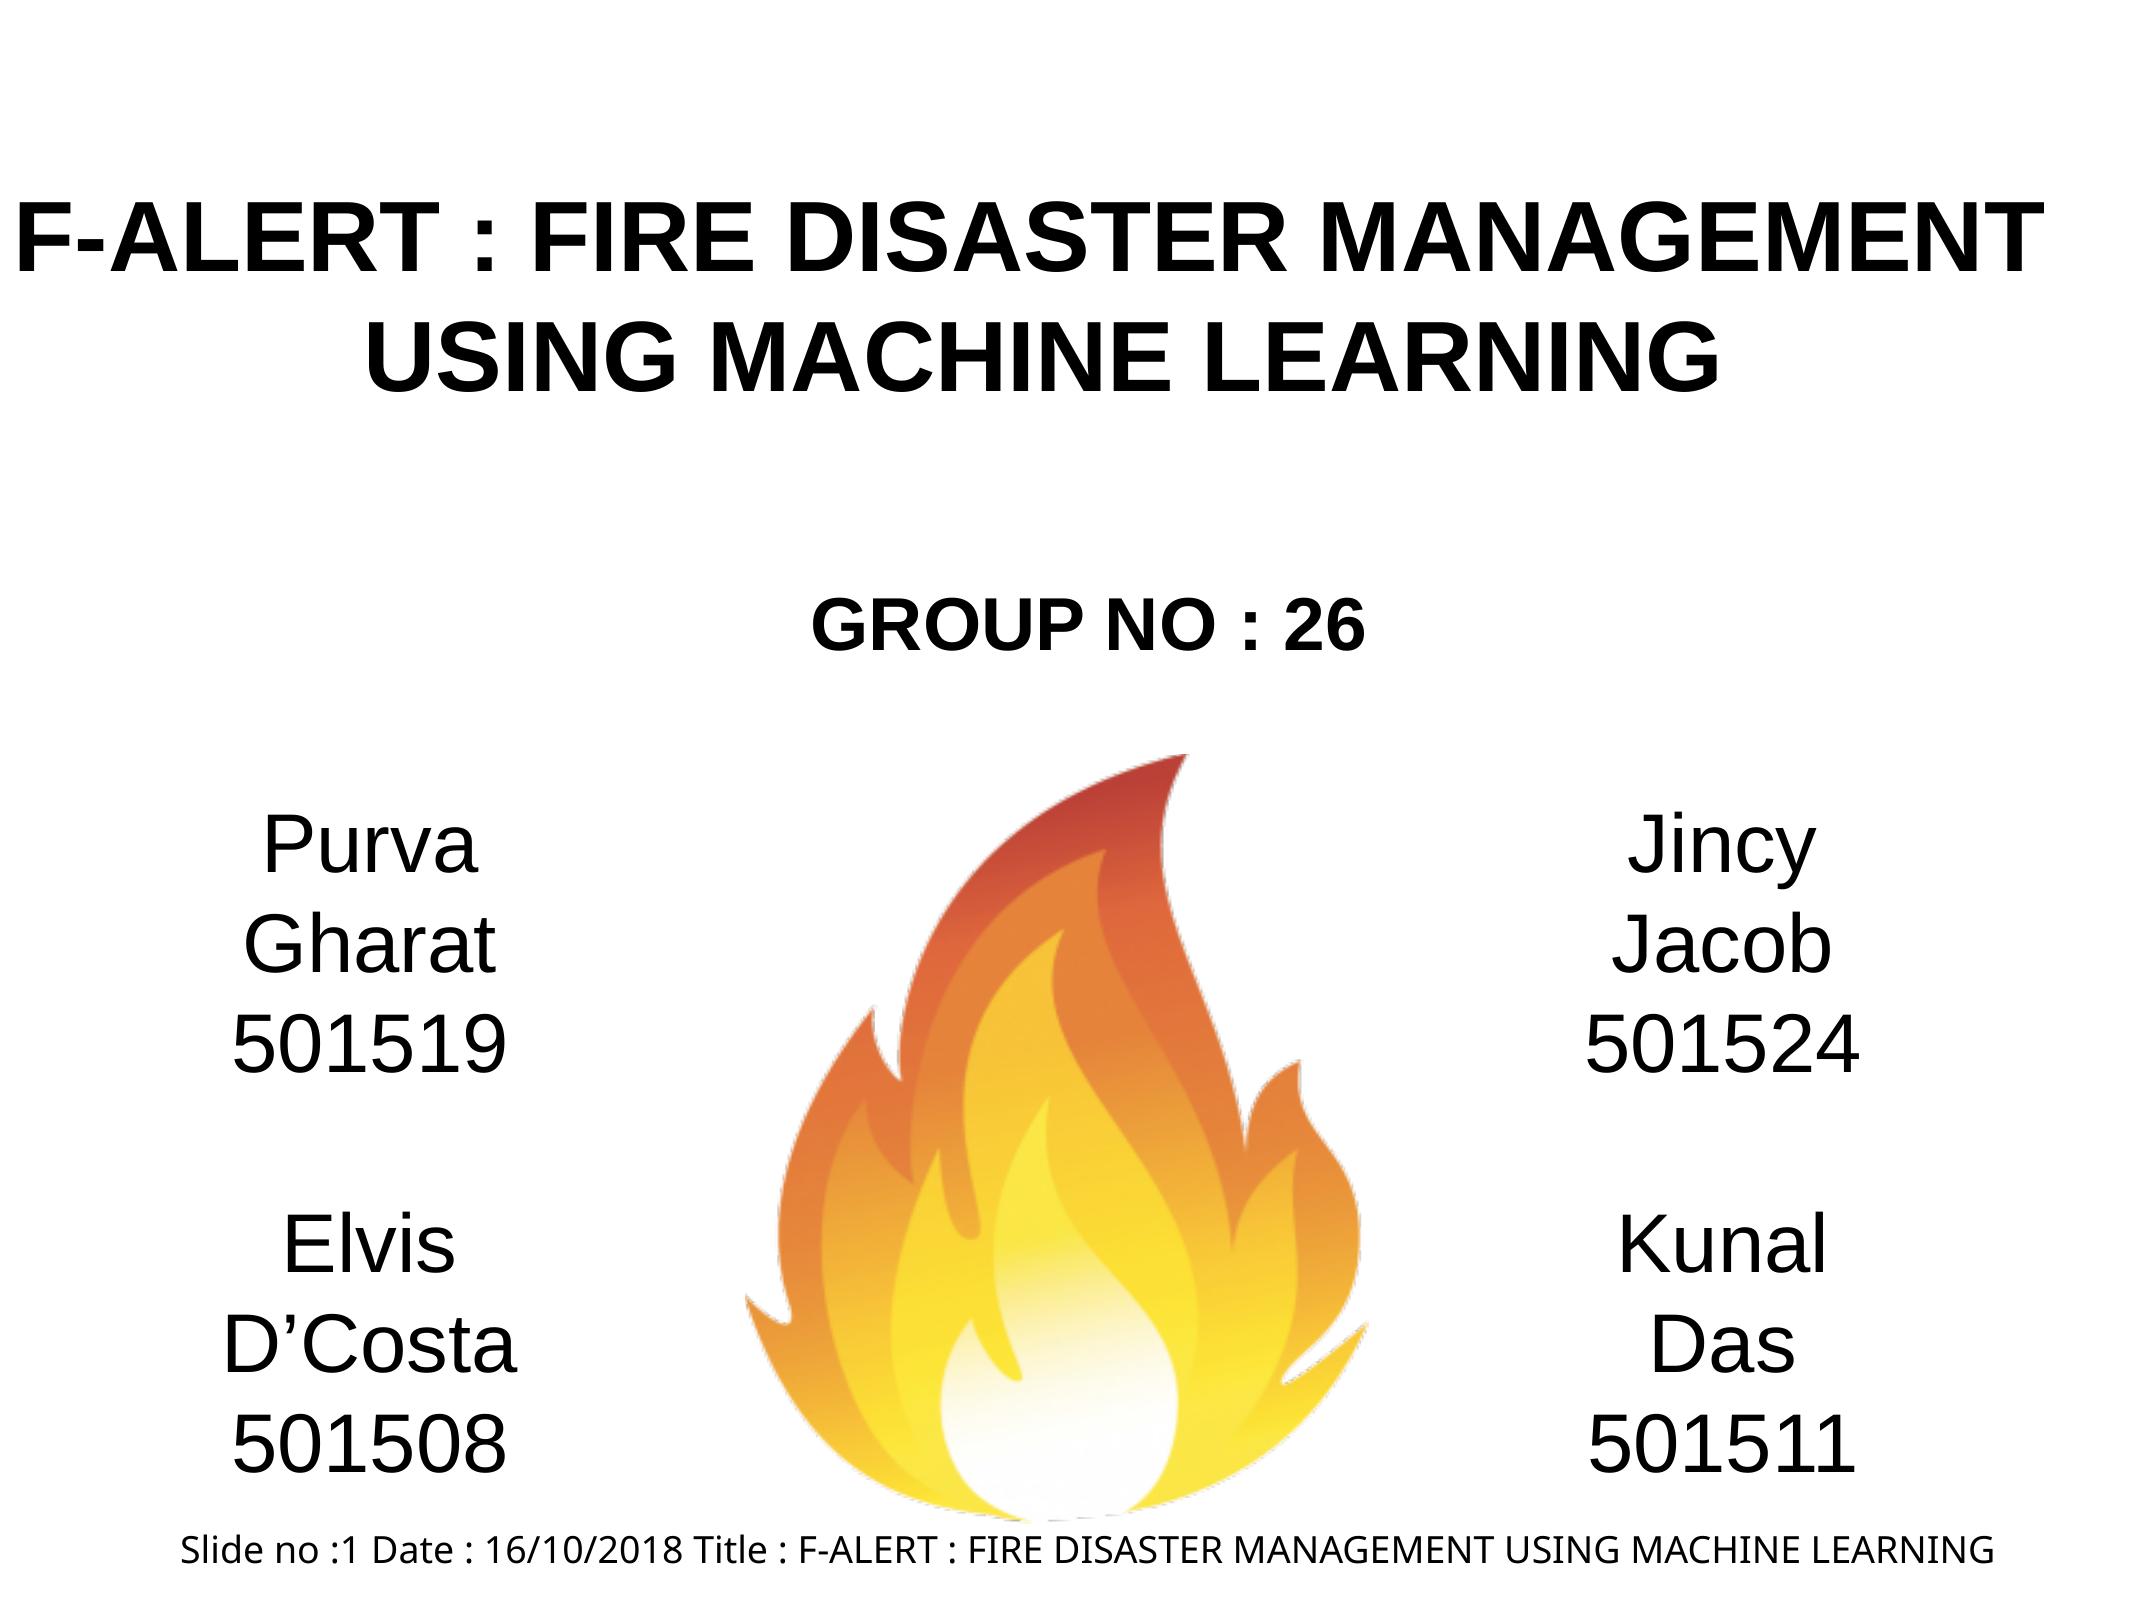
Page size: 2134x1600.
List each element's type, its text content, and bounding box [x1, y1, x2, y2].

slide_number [85, 1517, 2111, 1581]
text_box Jincy Jacob 501524 Kunal Das 501511 [1548, 930, 1898, 1348]
text_box Purva Gharat 501519 Elvis D’Costa 501508 [173, 930, 567, 1348]
picture [744, 754, 1369, 1525]
text_box GROUP NO : 26 [663, 560, 1515, 713]
text_box F-ALERT : FIRE DISASTER MANAGEMENT USING MACHINE LEARNING [0, 102, 2111, 482]
